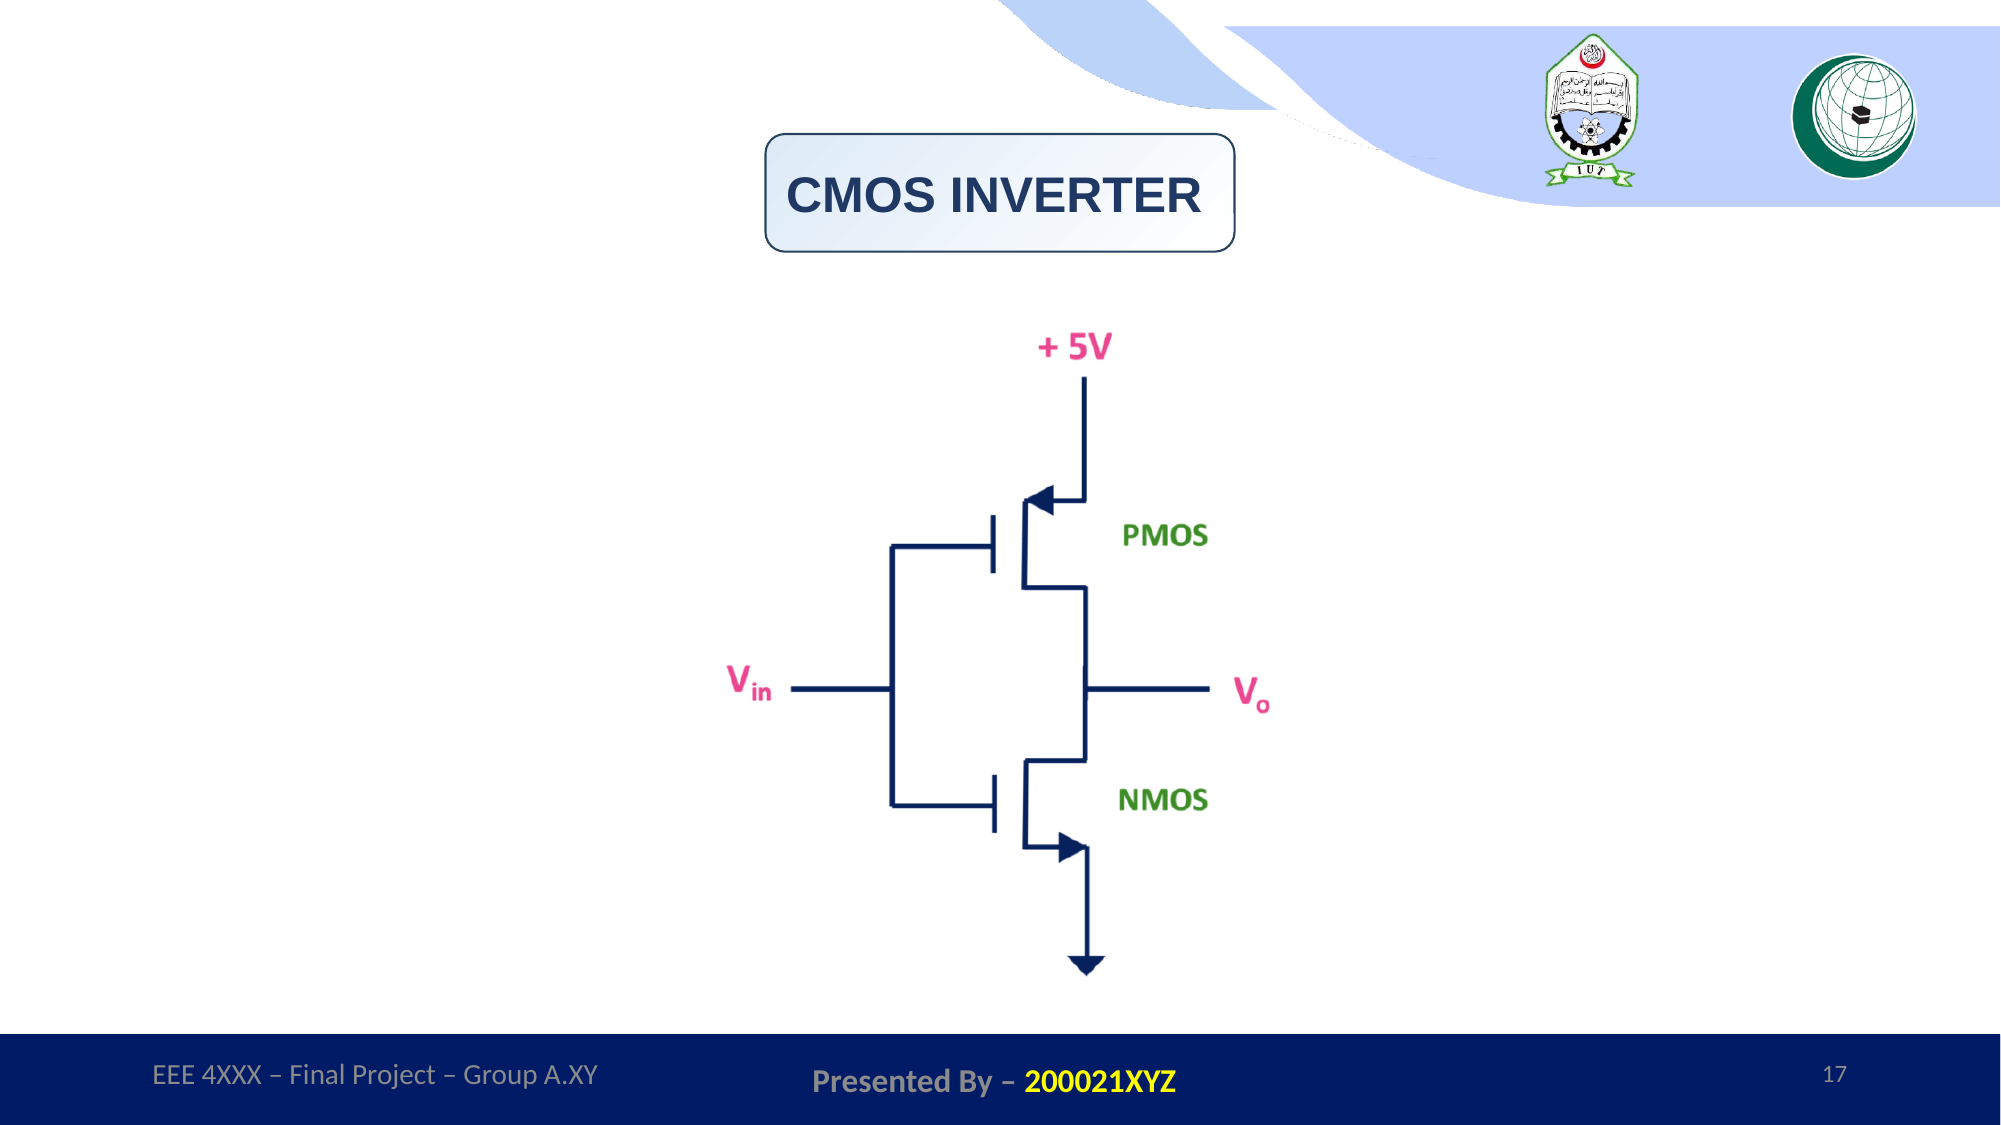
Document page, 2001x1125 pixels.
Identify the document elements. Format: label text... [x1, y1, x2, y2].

picture [699, 313, 1301, 981]
footer Presented By – 200021XYZ [662, 1042, 1338, 1103]
slide_number EEE 4XXX – Final Project – Group A.XY [137, 1042, 622, 1103]
slide_number 17 [1412, 1042, 1863, 1103]
text_box CMOS INVERTER [764, 132, 1236, 253]
picture [992, 0, 2000, 218]
